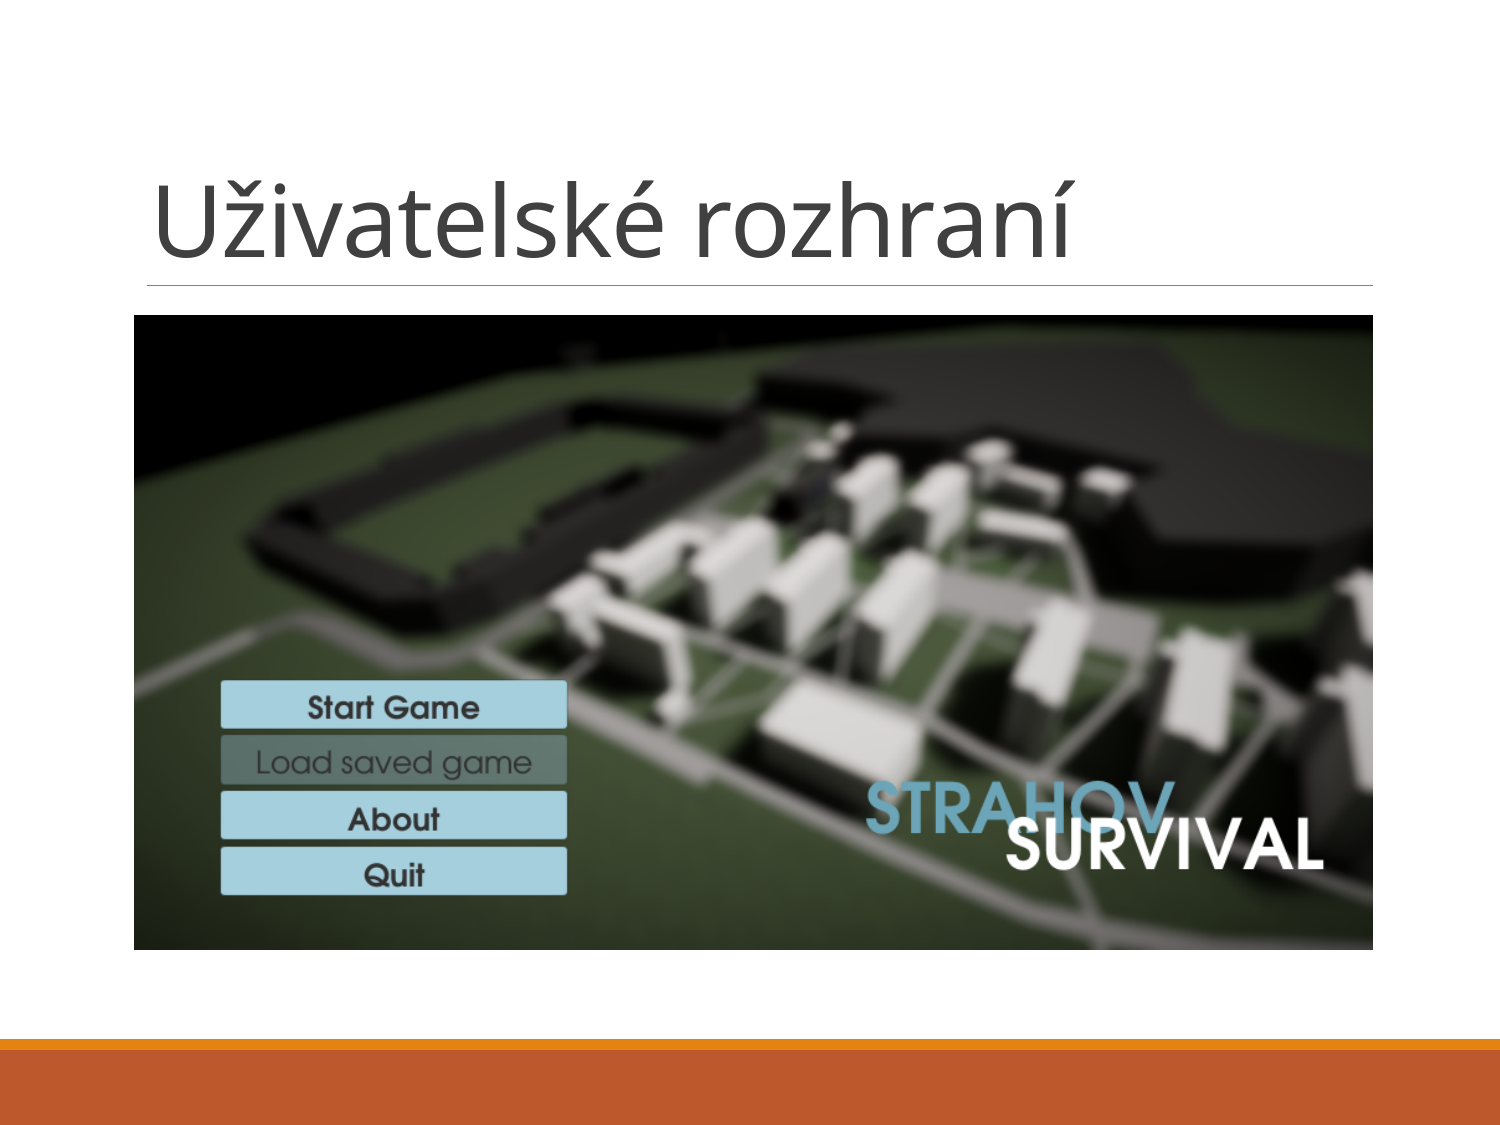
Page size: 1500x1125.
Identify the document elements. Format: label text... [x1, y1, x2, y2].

title Uživatelské rozhraní [135, 47, 1373, 285]
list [134, 315, 1373, 951]
